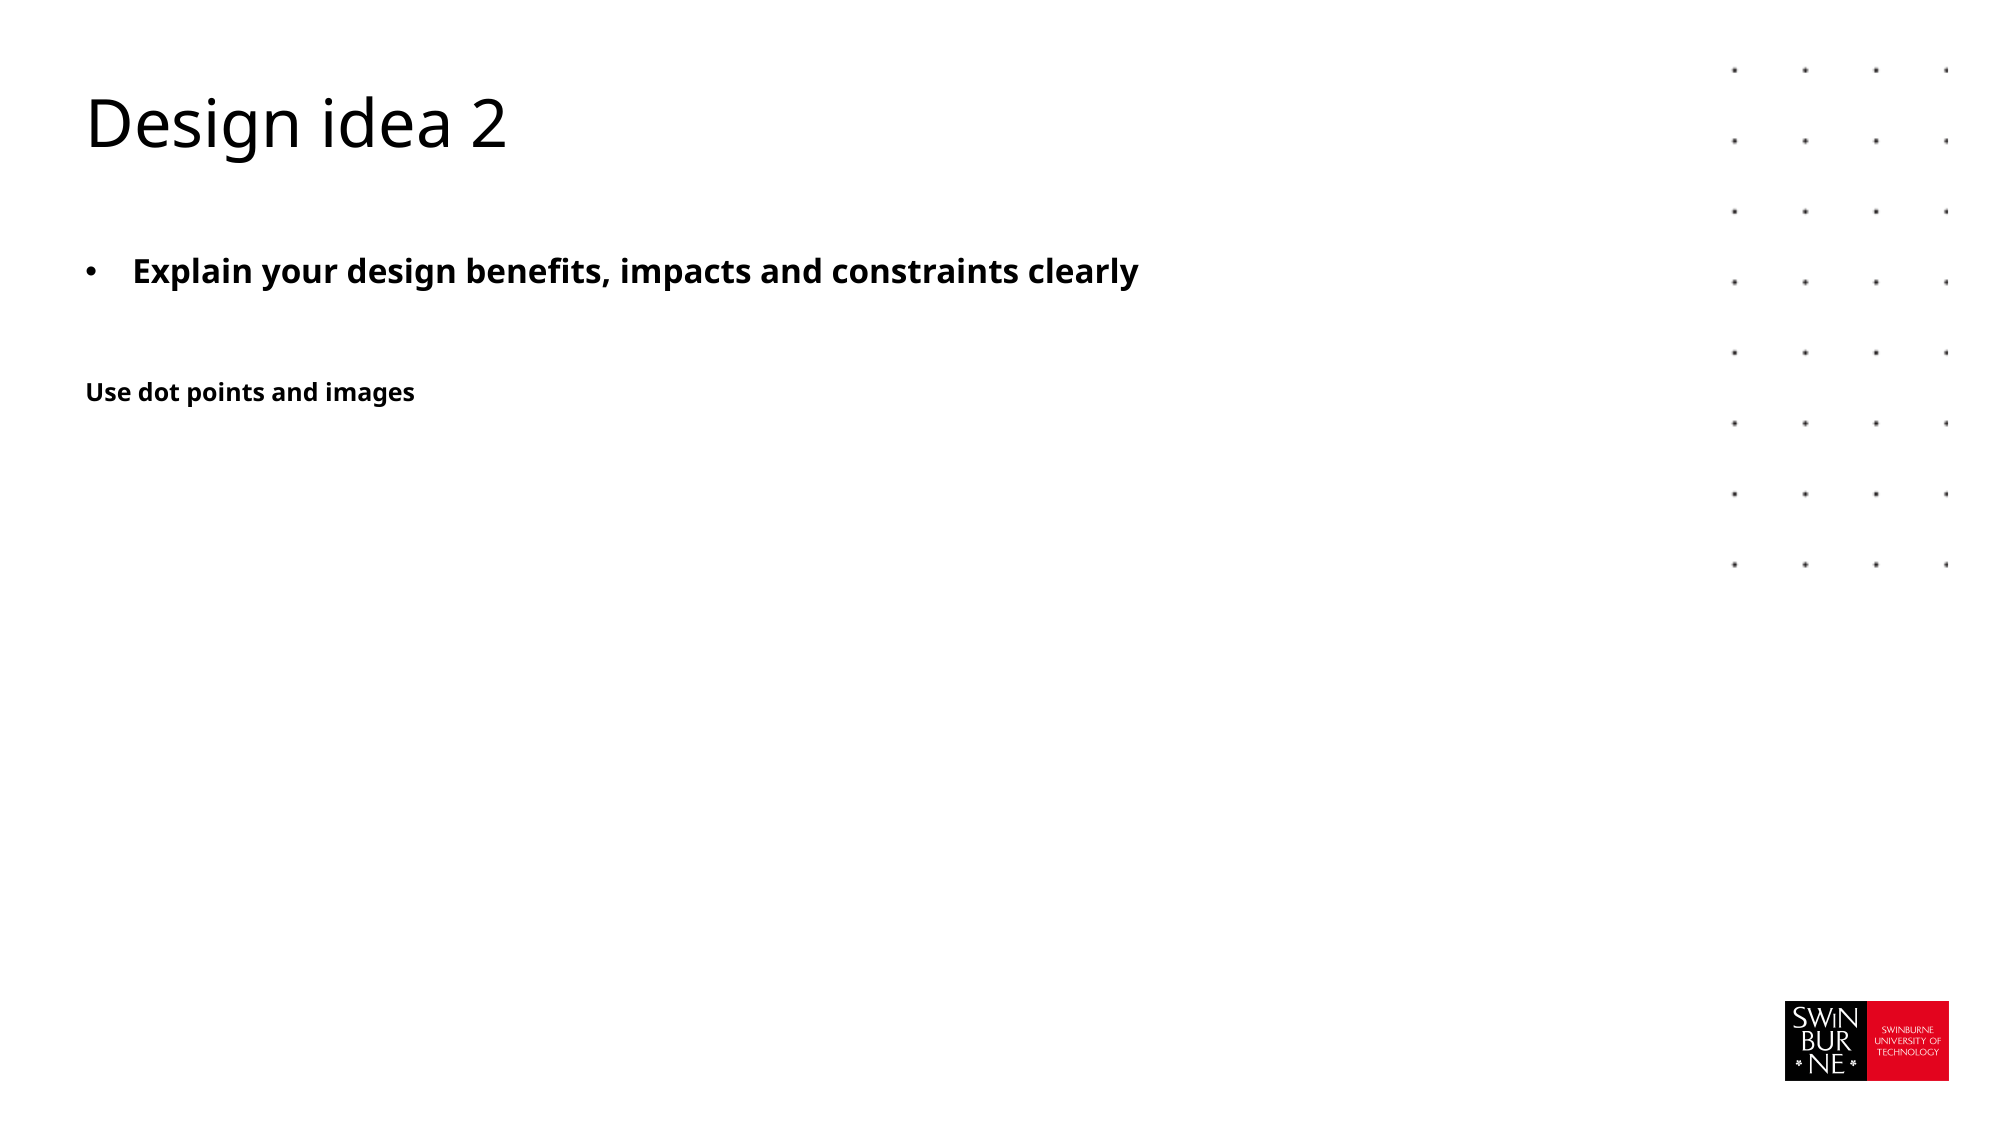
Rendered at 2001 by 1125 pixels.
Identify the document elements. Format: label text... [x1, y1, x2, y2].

list Explain your design benefits, impacts and constraints clearly [70, 247, 1660, 333]
subtitle Use dot points and images [70, 368, 1660, 414]
title Design idea 2 [70, 73, 1660, 170]
picture [1785, 1001, 1949, 1081]
